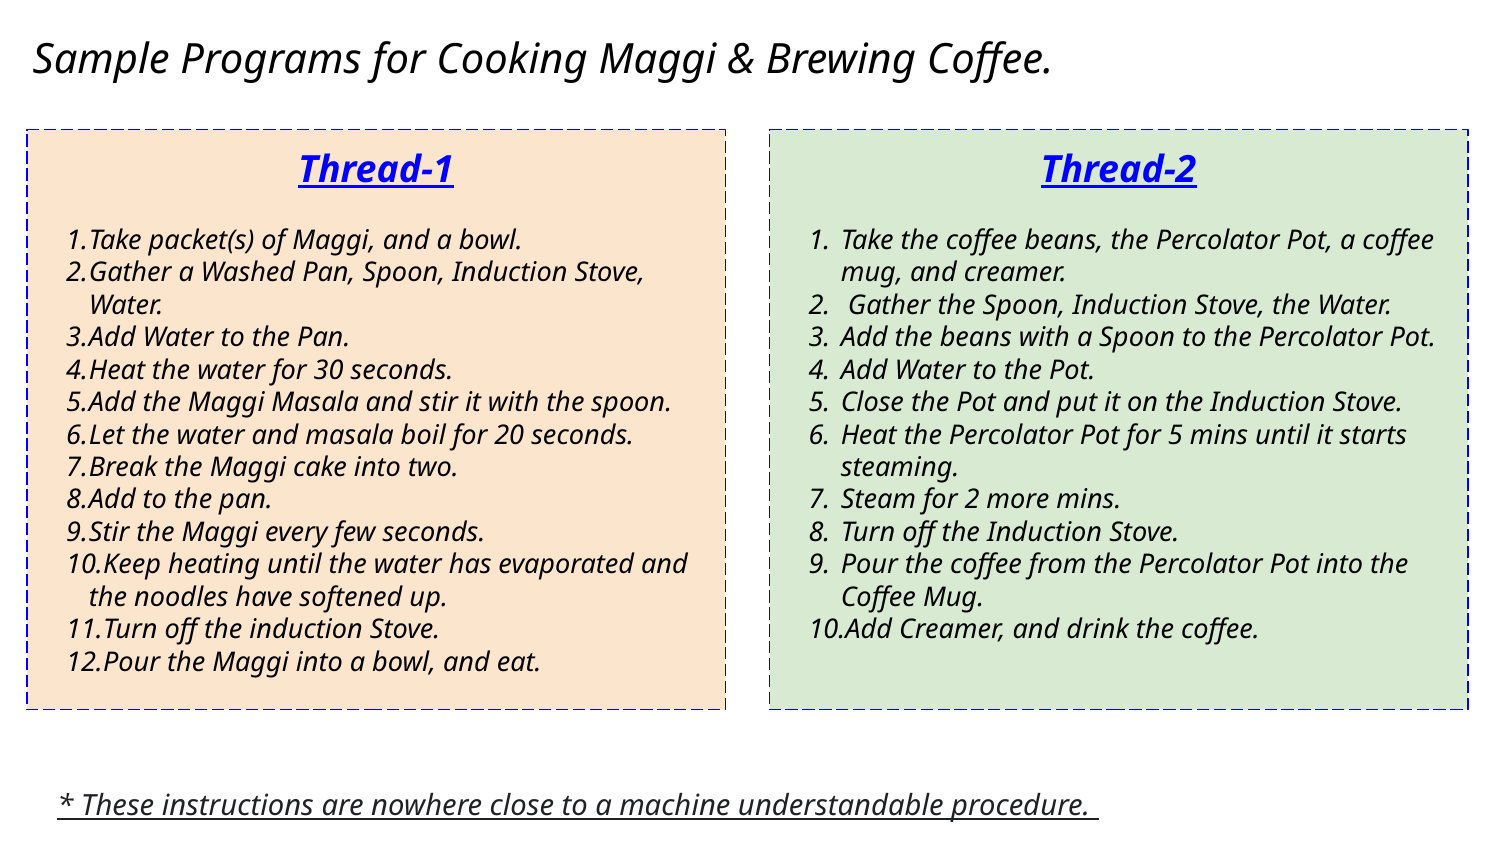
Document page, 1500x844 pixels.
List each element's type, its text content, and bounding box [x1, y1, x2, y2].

text_box Sample Programs for Cooking Maggi & Brewing Coffee. [17, 16, 1398, 84]
text_box Thread-2 Take the coffee beans, the Percolator Pot, a coffee mug, and creamer. Gather the Spoon, Induction Stove, the Water. Add the beans with a Spoon to the Percolator Pot. Add Water to the Pot. Close the Pot and put it on the Induction Stove. Heat the Percolator Pot for 5 mins until it starts steaming. Steam for 2 more mins. Turn off the Induction Stove. Pour the coffee from the Percolator Pot into the Coffee Mug. Add Creamer, and drink the coffee. [769, 129, 1468, 710]
text_box Thread-1 Take packet(s) of Maggi, and a bowl. Gather a Washed Pan, Spoon, Induction Stove, Water. Add Water to the Pan. Heat the water for 30 seconds. Add the Maggi Masala and stir it with the spoon. Let the water and masala boil for 20 seconds. Break the Maggi cake into two. Add to the pan. Stir the Maggi every few seconds. Keep heating until the water has evaporated and the noodles have softened up. Turn off the induction Stove. Pour the Maggi into a bowl, and eat. [27, 129, 726, 710]
text_box * These instructions are nowhere close to a machine understandable procedure. [42, 771, 1458, 821]
